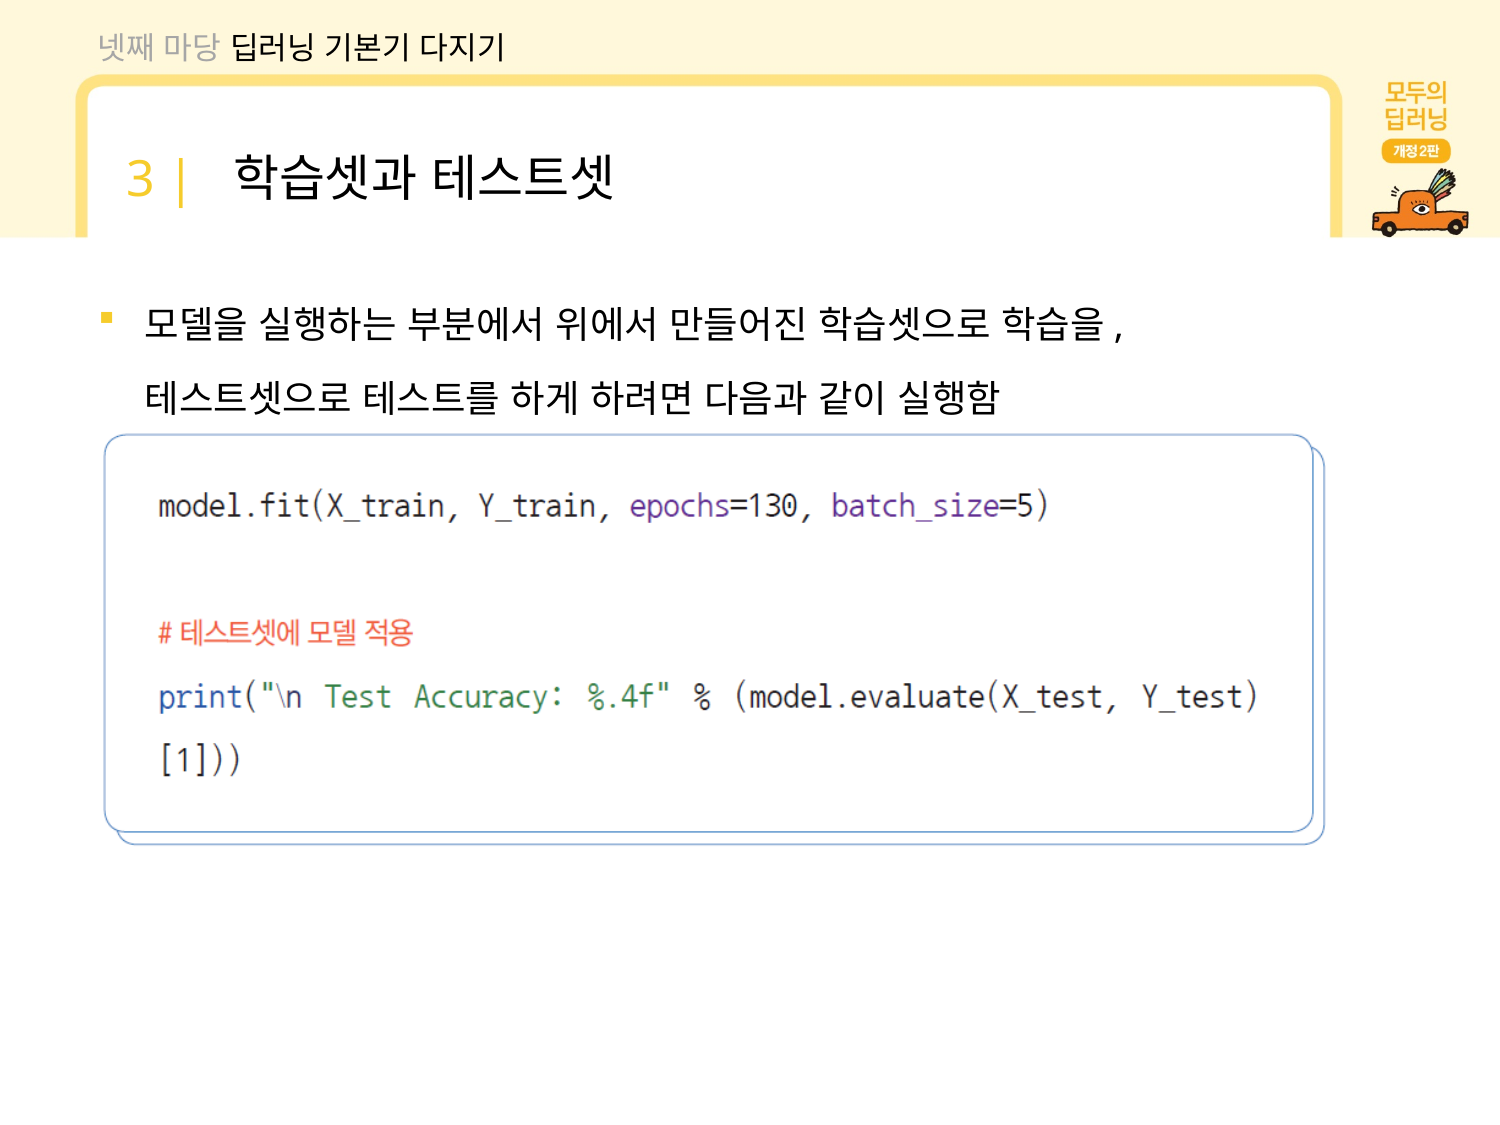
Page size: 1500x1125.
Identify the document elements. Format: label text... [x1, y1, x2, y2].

picture [0, 0, 1500, 1125]
text_box 넷째 마당 딥러닝 기본기 다지기 [82, 0, 1133, 74]
text_box 모델을 실행하는 부분에서 위에서 만들어진 학습셋으로 학습을, 테스트셋으로 테스트를 하게 하려면 다음과 같이 실행함 [83, 263, 1340, 428]
text_box 3 | 학습셋과 테스트셋 [111, 99, 1309, 214]
